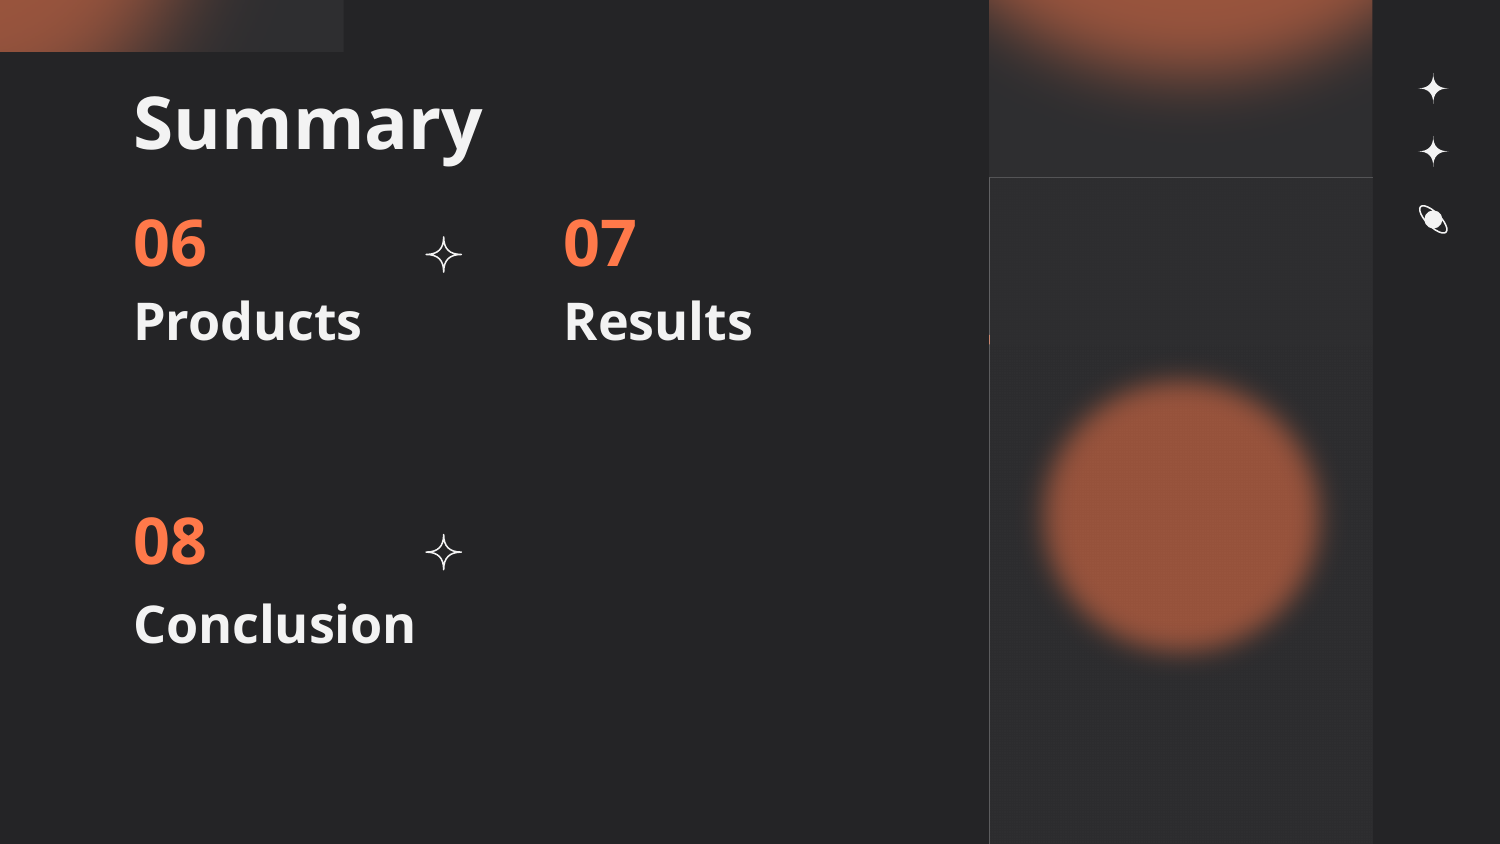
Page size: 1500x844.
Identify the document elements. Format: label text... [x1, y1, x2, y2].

text_box [426, 534, 462, 570]
text_box [426, 236, 462, 273]
picture [989, 0, 1373, 72]
title Products [118, 276, 521, 363]
title Results [548, 276, 952, 363]
picture [0, 0, 344, 52]
title 08 [118, 512, 282, 592]
title 06 [118, 214, 282, 295]
title Summary [118, 72, 1382, 167]
picture [845, 167, 1500, 844]
title Conclusion [118, 579, 521, 667]
title 07 [548, 214, 713, 295]
